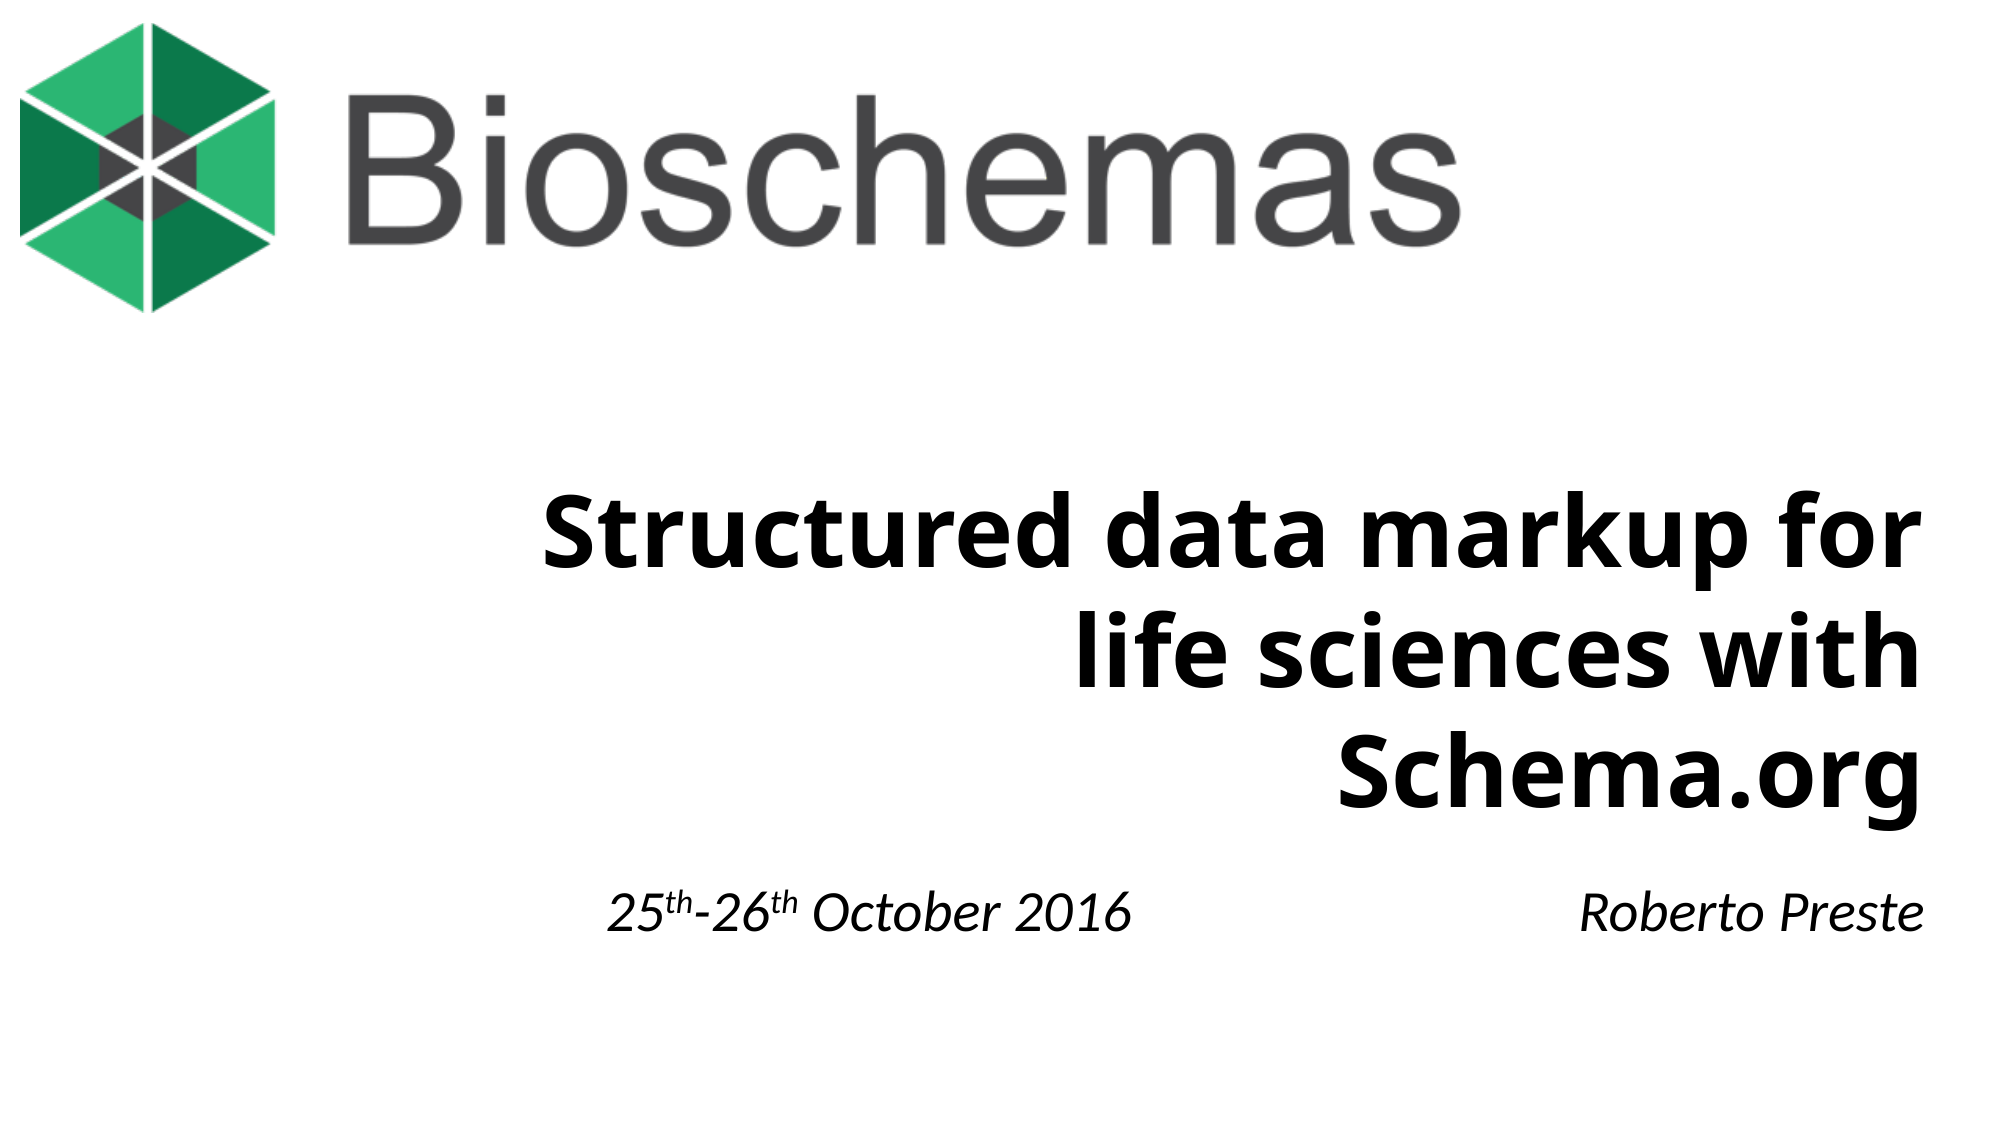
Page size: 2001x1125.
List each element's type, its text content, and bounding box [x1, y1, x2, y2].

text_box 25th-26th October 2016 [381, 865, 1147, 951]
text_box Structured data markup for life sciences with Schema.org [480, 460, 1940, 835]
text_box Roberto Preste [1175, 865, 1940, 951]
picture [20, 23, 1469, 313]
